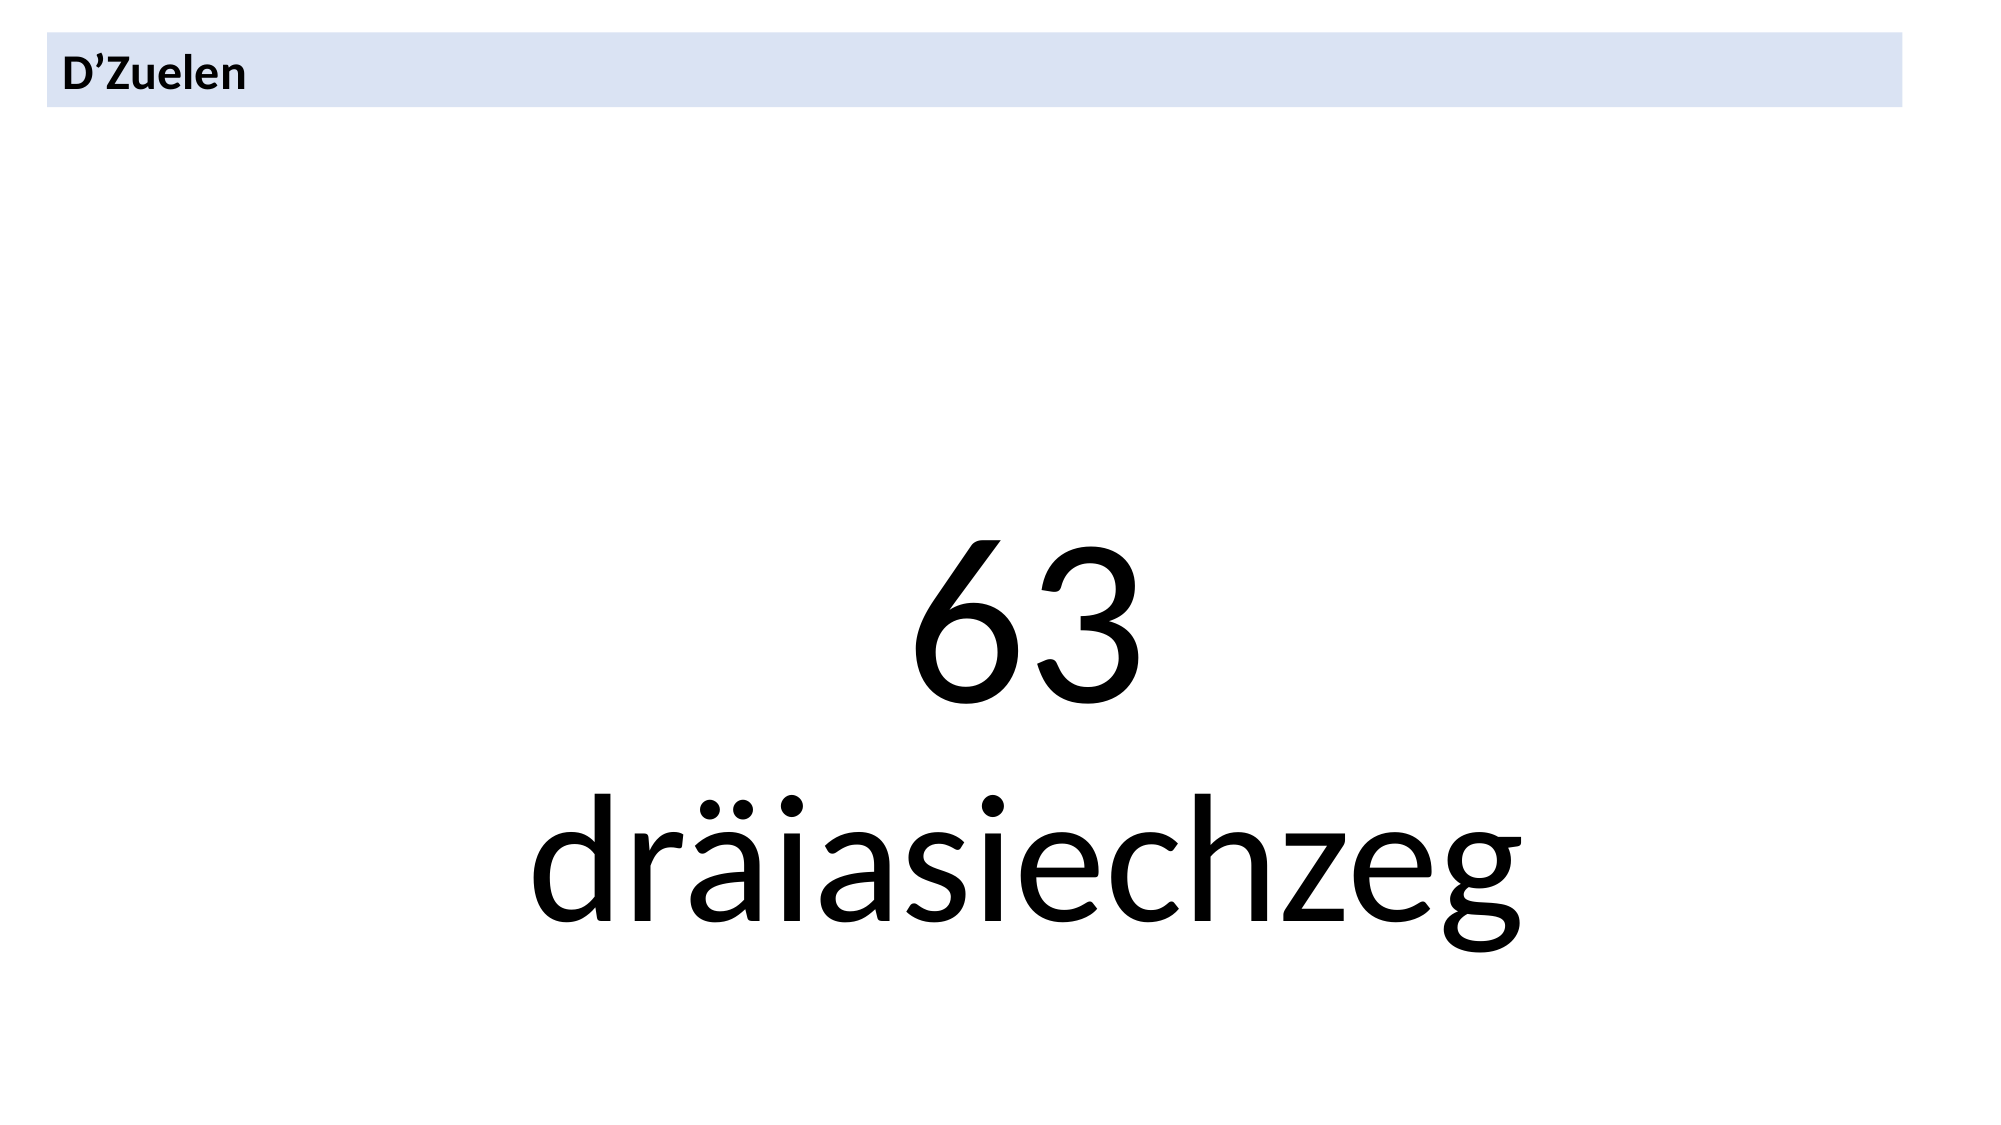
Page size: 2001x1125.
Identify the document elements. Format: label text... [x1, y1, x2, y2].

text_box dräiasiechzeg [512, 730, 1541, 966]
text_box 63 [890, 455, 1163, 730]
text_box D’Zuelen [47, 32, 1903, 108]
